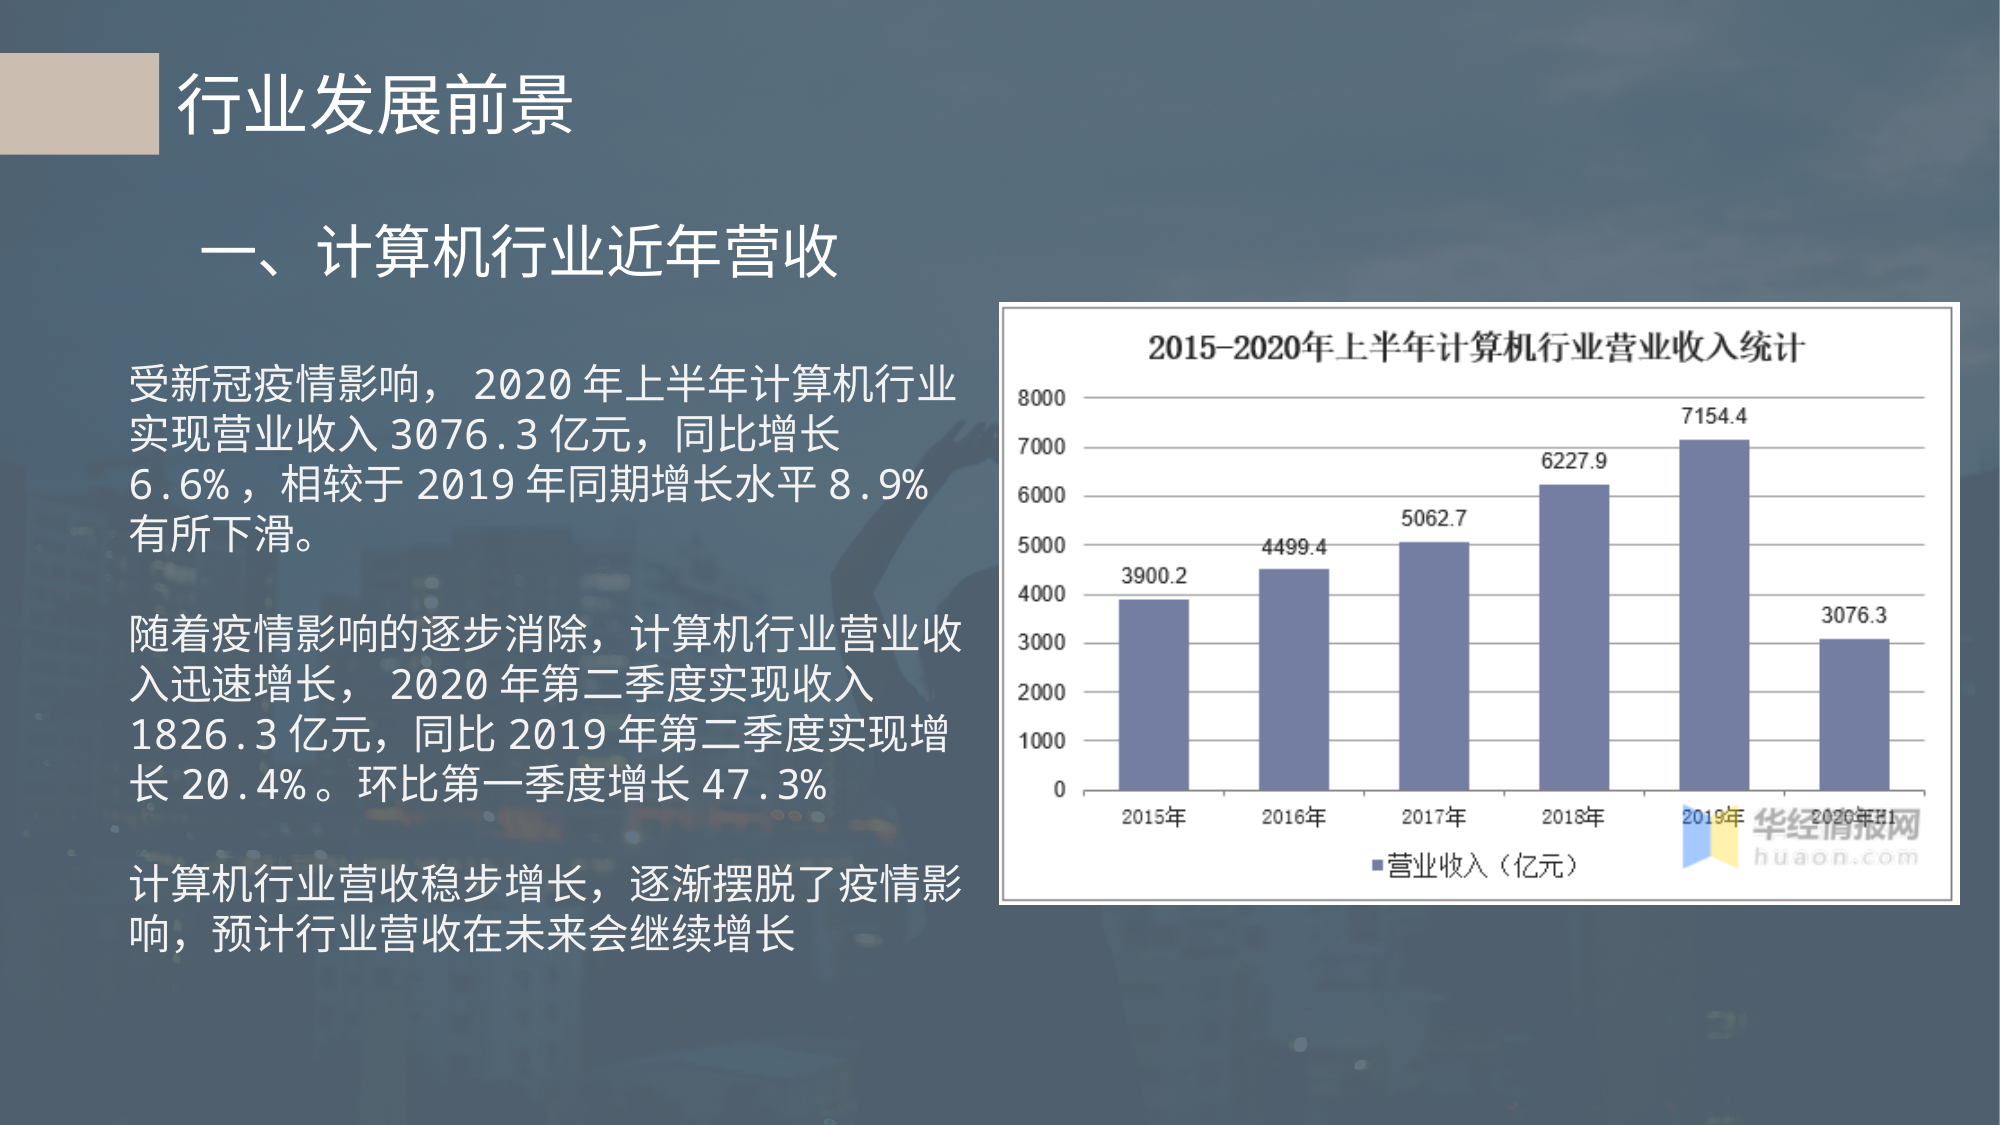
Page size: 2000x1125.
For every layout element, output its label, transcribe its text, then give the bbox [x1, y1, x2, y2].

text_box [0, 51, 161, 157]
text_box 一、计算机行业近年营收 [172, 208, 867, 293]
picture [0, 0, 2000, 1125]
text_box 行业发展前景 [161, 55, 632, 151]
text_box 受新冠疫情影响，2020年上半年计算机行业实现营业收入3076.3亿元，同比增长6.6%，相较于2019年同期增长水平8.9%有所下滑。 随着疫情影响的逐步消除，计算机行业营业收入迅速增长，2020年第二季度实现收入1826.3亿元，同比2019年第二季度实现增长20.4%。环比第一季度增长47.3% 计算机行业营收稳步增长，逐渐摆脱了疫情影响，预计行业营收在未来会继续增长 [113, 350, 988, 965]
